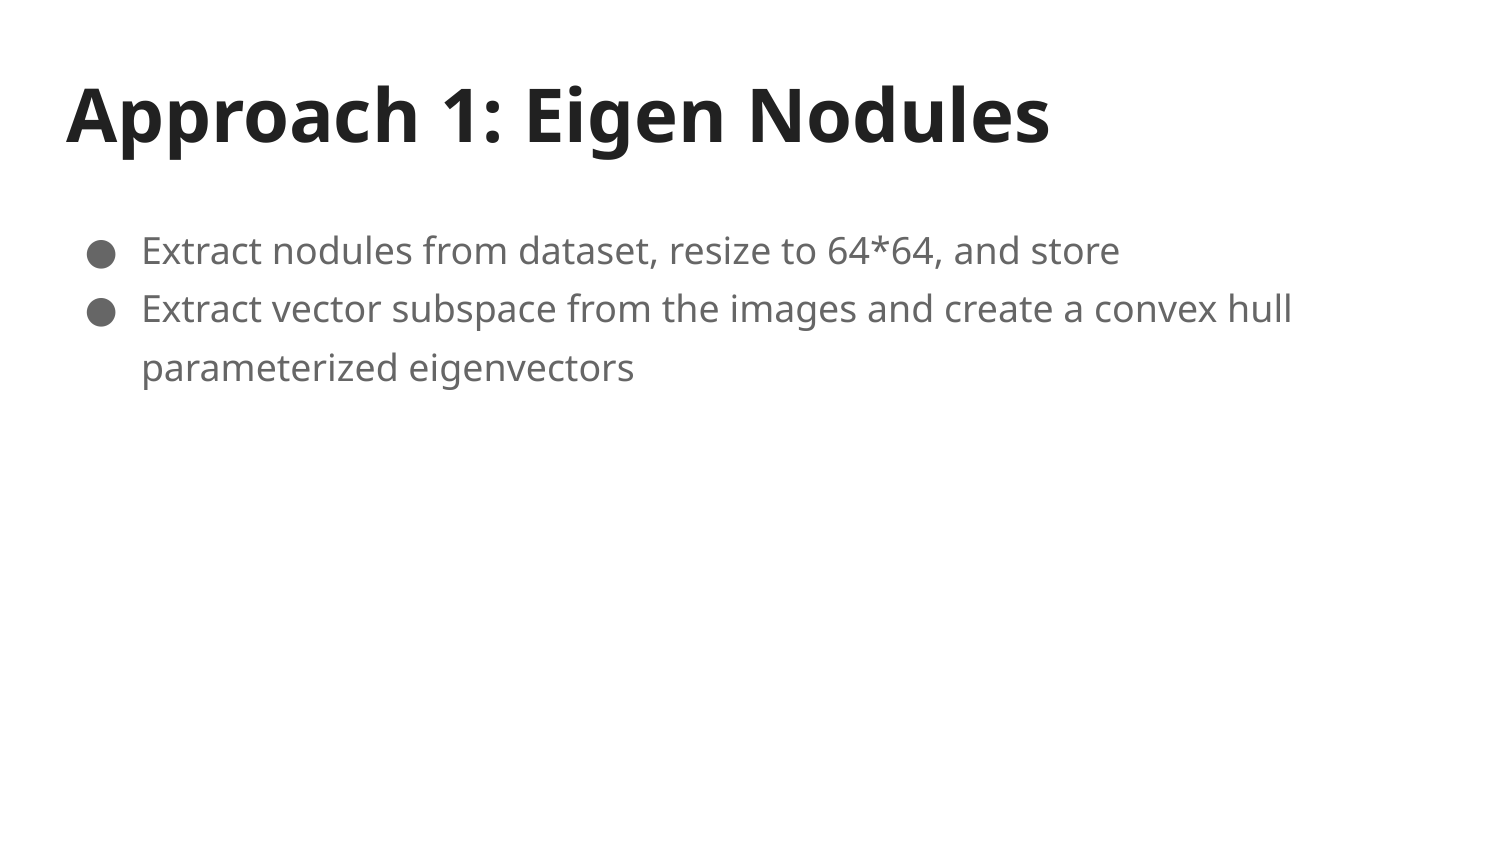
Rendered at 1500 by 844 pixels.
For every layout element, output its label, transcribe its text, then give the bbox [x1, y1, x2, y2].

title Approach 1: Eigen Nodules [51, 48, 1449, 180]
list Extract nodules from dataset, resize to 64*64, and store Extract vector subspace from the images and create a convex hull parameterized eigenvectors [51, 201, 1449, 750]
